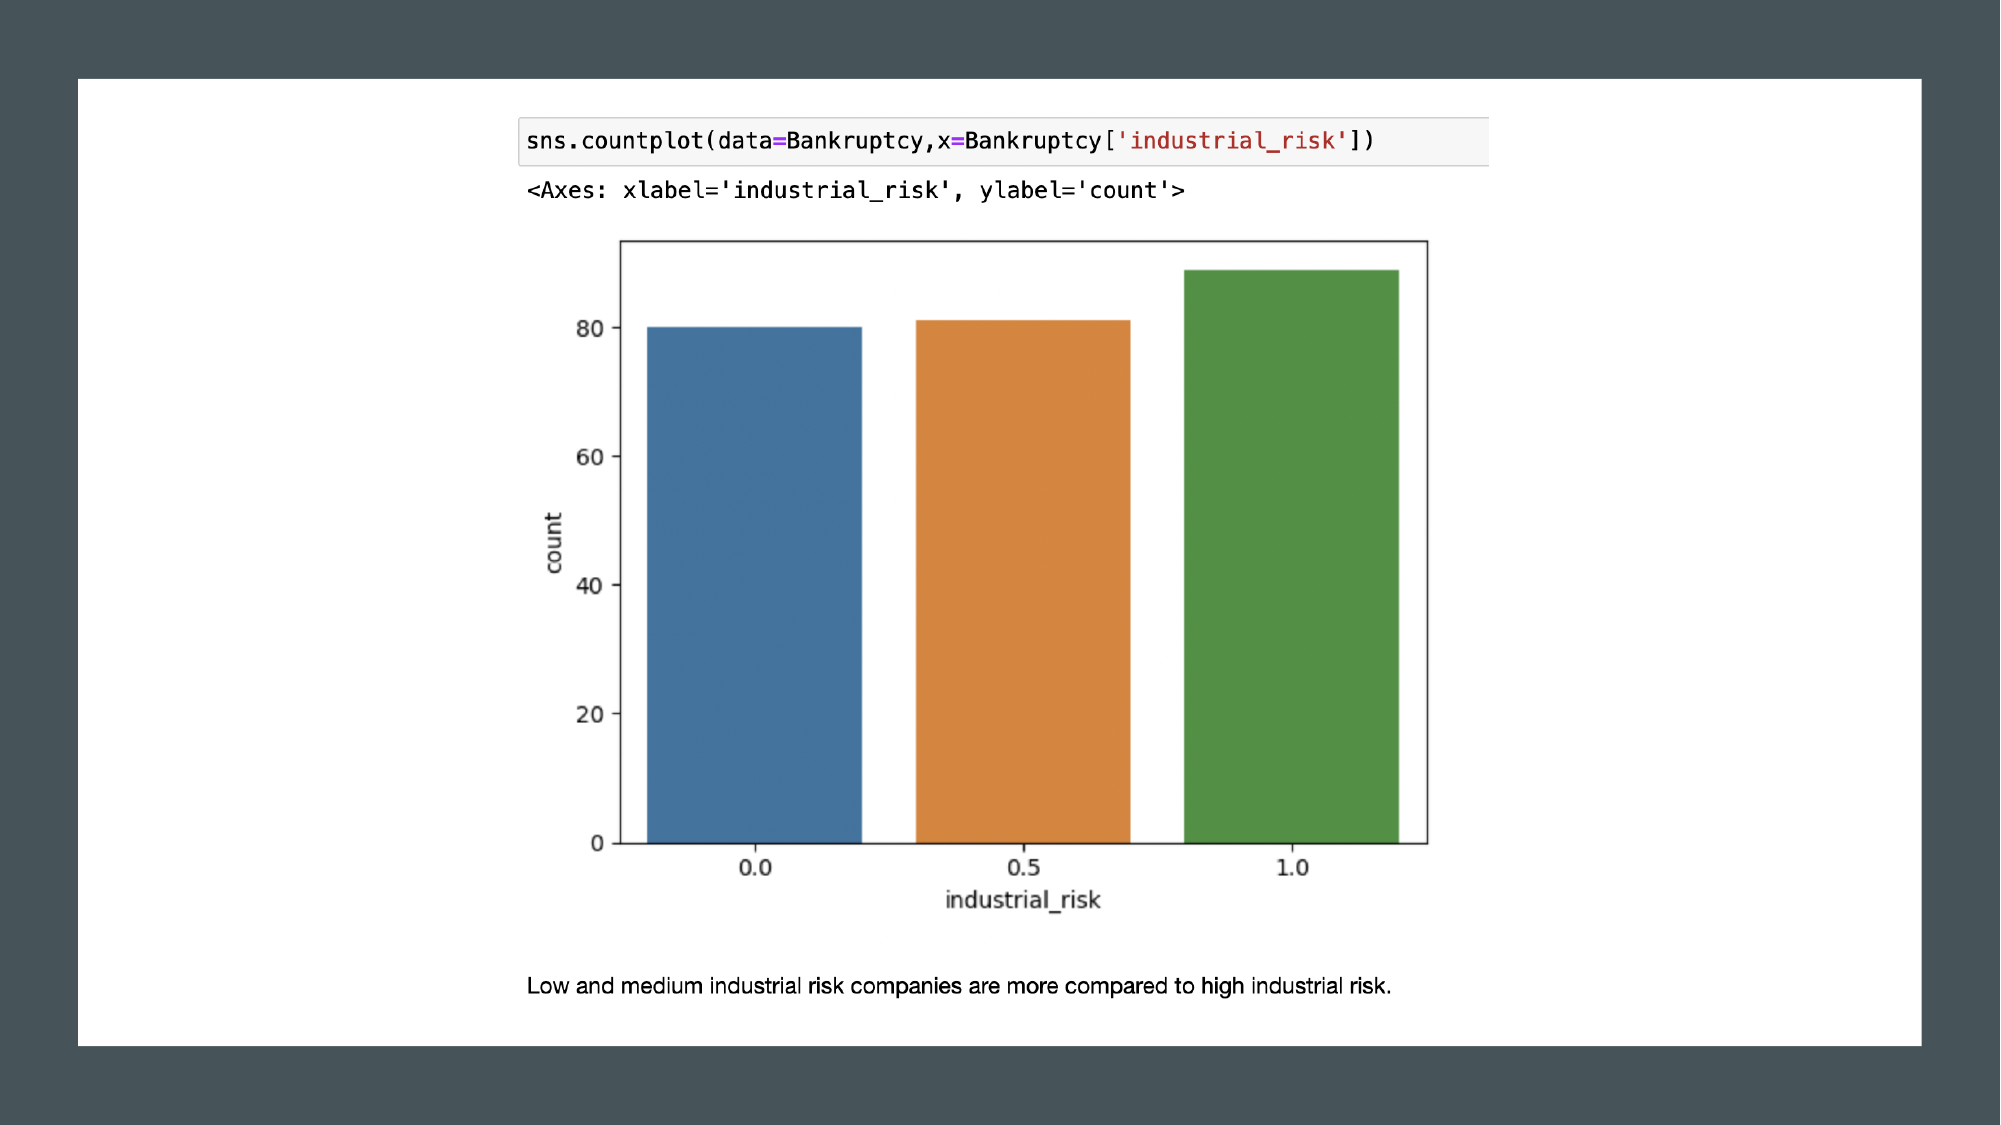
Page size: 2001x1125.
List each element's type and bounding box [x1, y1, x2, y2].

text_box [76, 77, 1924, 1048]
list [510, 104, 1490, 1020]
text_box [0, 0, 2000, 1125]
